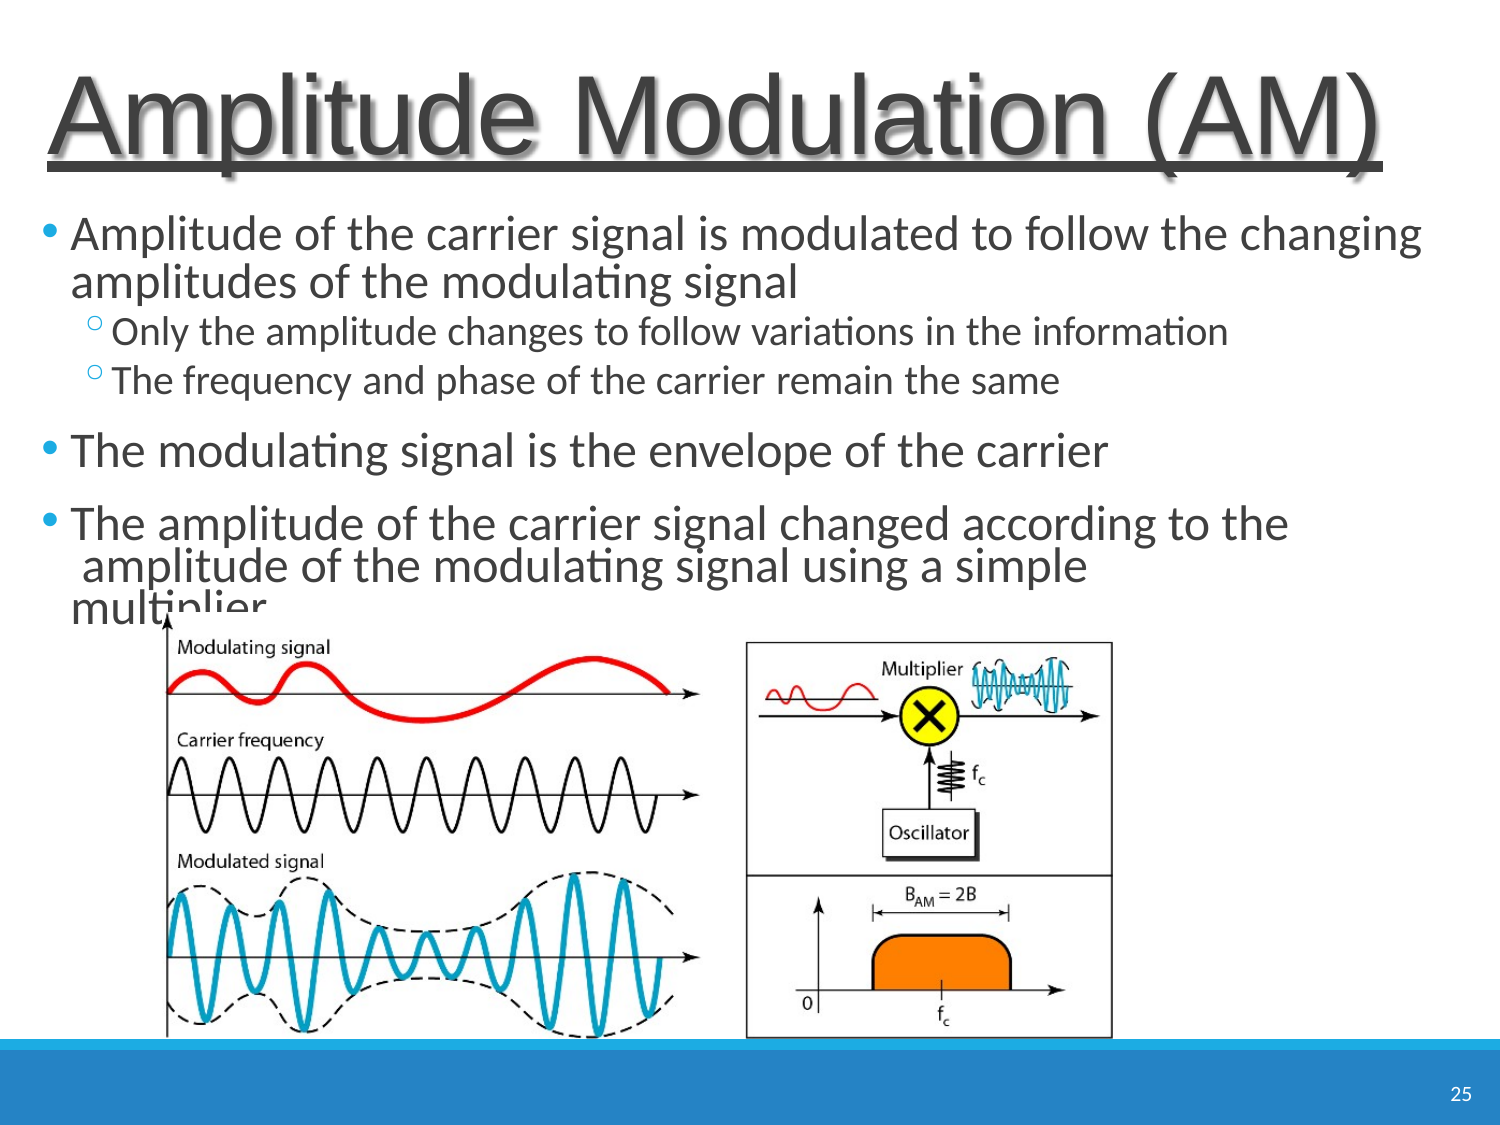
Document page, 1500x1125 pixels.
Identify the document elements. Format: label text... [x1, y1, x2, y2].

picture [162, 612, 1113, 1039]
picture [0, 10, 1455, 191]
slide_number 25 [1444, 1083, 1479, 1125]
text_box Amplitude of the carrier signal is modulated to follow the changing amplitudes of the modulating signal Only the amplitude changes to follow variations in the information The frequency and phase of the carrier remain the same The modulating signal is the envelope of the carrier The amplitude of the carrier signal changed according to the amplitude of the modulating signal using a simple multiplier [39, 207, 1426, 634]
title Amplitude Modulation (AM) [24, 39, 1476, 312]
